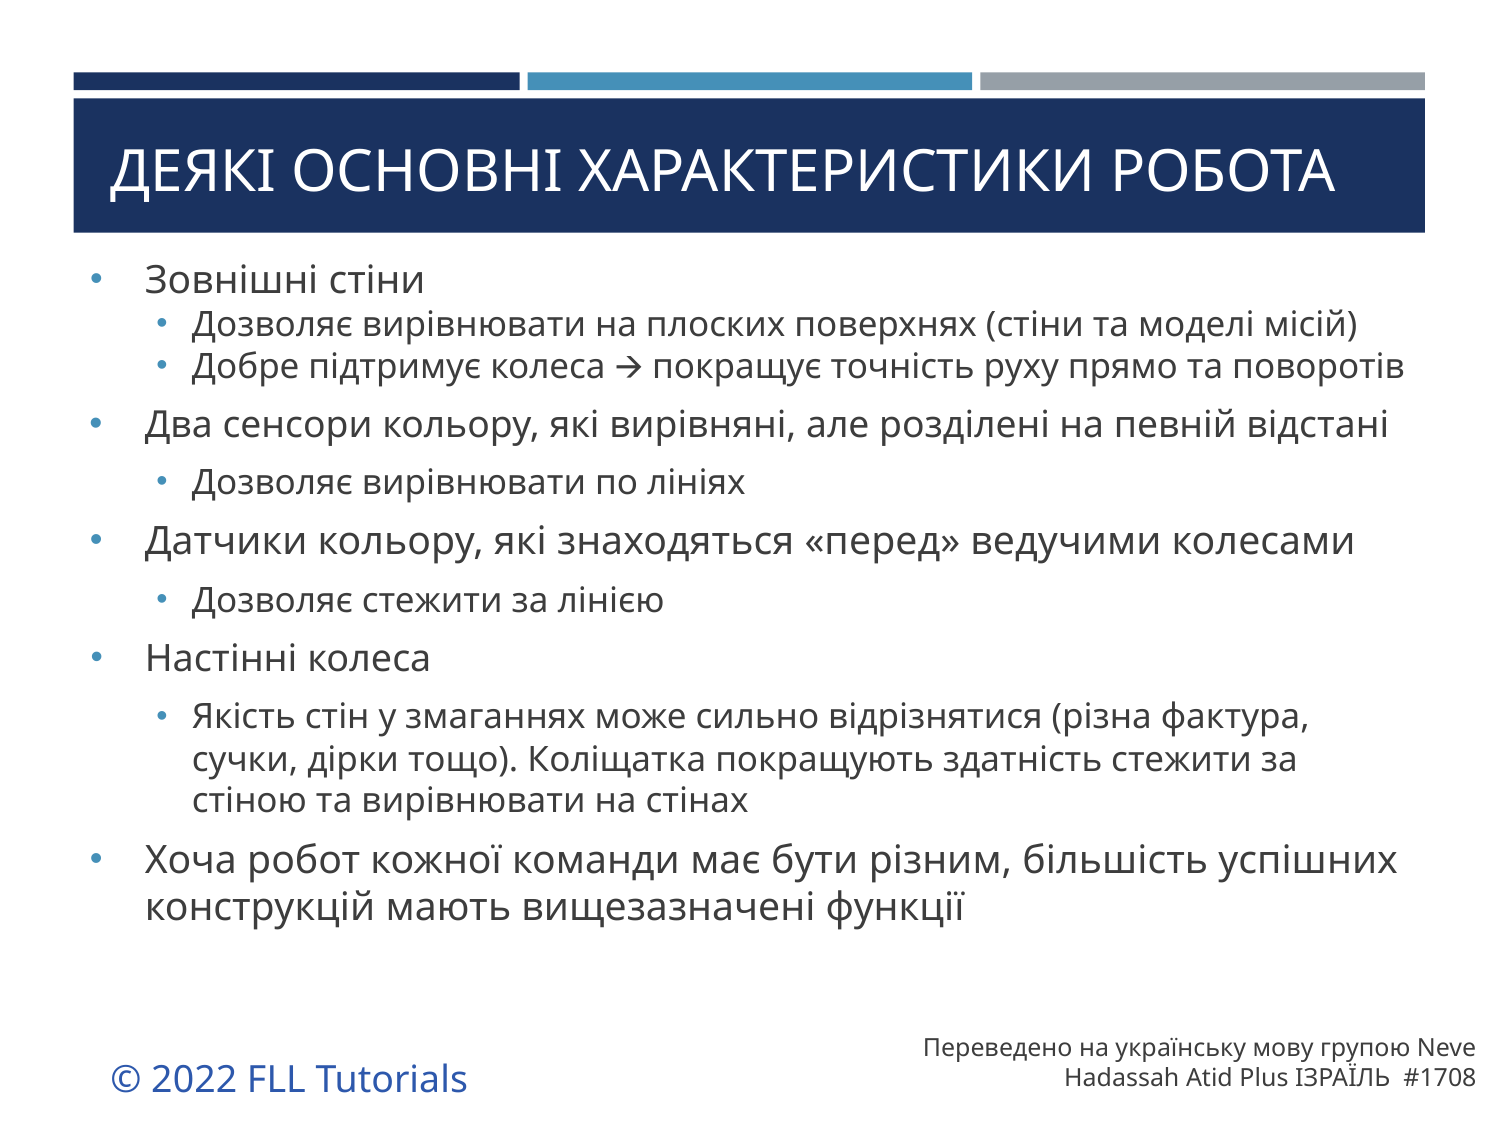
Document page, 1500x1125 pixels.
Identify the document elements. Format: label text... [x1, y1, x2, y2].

text_box Переведено на українську мову групою Neve Hadassah Atid Plus ІЗРАЇЛЬ #1708 [793, 1016, 1492, 1107]
footer © 2022 FLL Tutorials [95, 1047, 895, 1108]
title ДЕЯКІ ОСНОВНІ ХАРАКТЕРИСТИКИ РОБОТА [95, 112, 1406, 211]
list Зовнішні стіни Дозволяє вирівнювати на плоских поверхнях (стіни та моделі місій) Добре підтримує колеса 🡪 покращує точність руху прямо та поворотів Два сенсори кольору, які вирівняні, але розділені на певній відстані Дозволяє вирівнювати по лініях Датчики кольору, які знаходяться «перед» ведучими колесами Дозволяє стежити за лінією Настінні колеса Якість стін у змаганнях може сильно відрізнятися (різна фактура, сучки, дірки тощо). Коліщатка покращують здатність стежити за стіною та вирівнювати на стінах Хоча робот кожної команди має бути різним, більшість успішних конструкцій мають вищезазначені функції [73, 246, 1425, 962]
